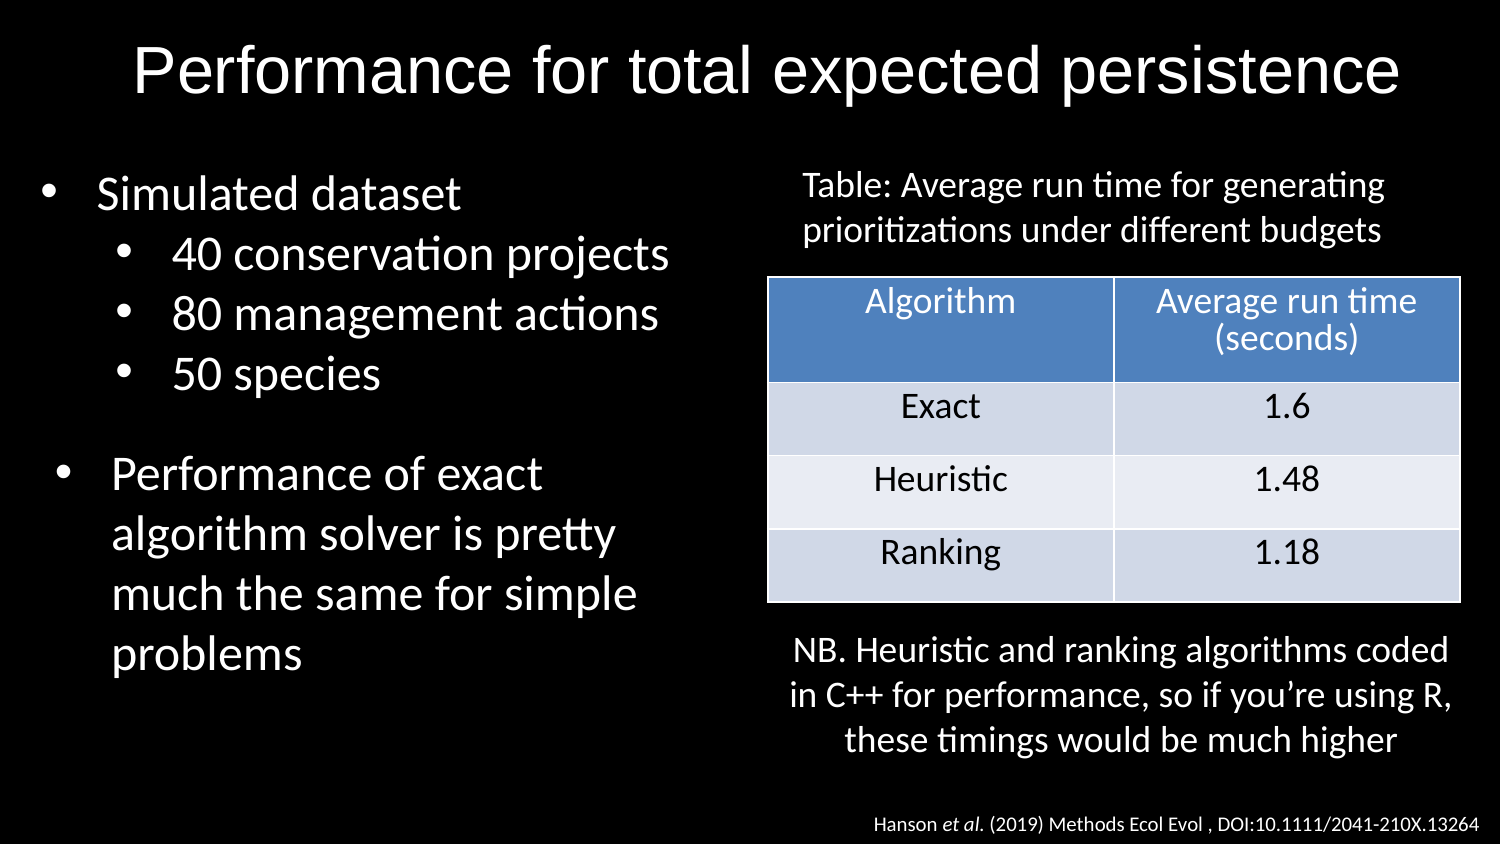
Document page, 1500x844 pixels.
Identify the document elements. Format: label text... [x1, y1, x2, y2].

table_cell Ranking [769, 530, 1113, 601]
text_box Performance of exact algorithm solver is pretty much the same for simple problems [40, 433, 709, 689]
text_box Table: Average run time for generating prioritizations under different budgets [787, 152, 1441, 258]
table_header Average run time (seconds) [1115, 278, 1459, 382]
table_cell Exact [769, 383, 1113, 455]
table_cell 1.6 [1115, 383, 1459, 455]
text_box Simulated dataset 40 conservation projects 80 management actions 50 species [25, 152, 694, 408]
table_cell 1.48 [1115, 456, 1459, 528]
table_header Algorithm [769, 278, 1113, 382]
text_box Performance for total expected persistence [275, 19, 1261, 126]
table_cell 1.18 [1115, 530, 1459, 601]
table_cell Heuristic [769, 456, 1113, 528]
text_box NB. Heuristic and ranking algorithms coded in C++ for performance, so if you’re using R, these timings would be much higher [767, 617, 1475, 768]
text_box Hanson et al. (2019) Methods Ecol Evol , DOI:10.1111/2041-210X.13264 [859, 803, 1495, 844]
